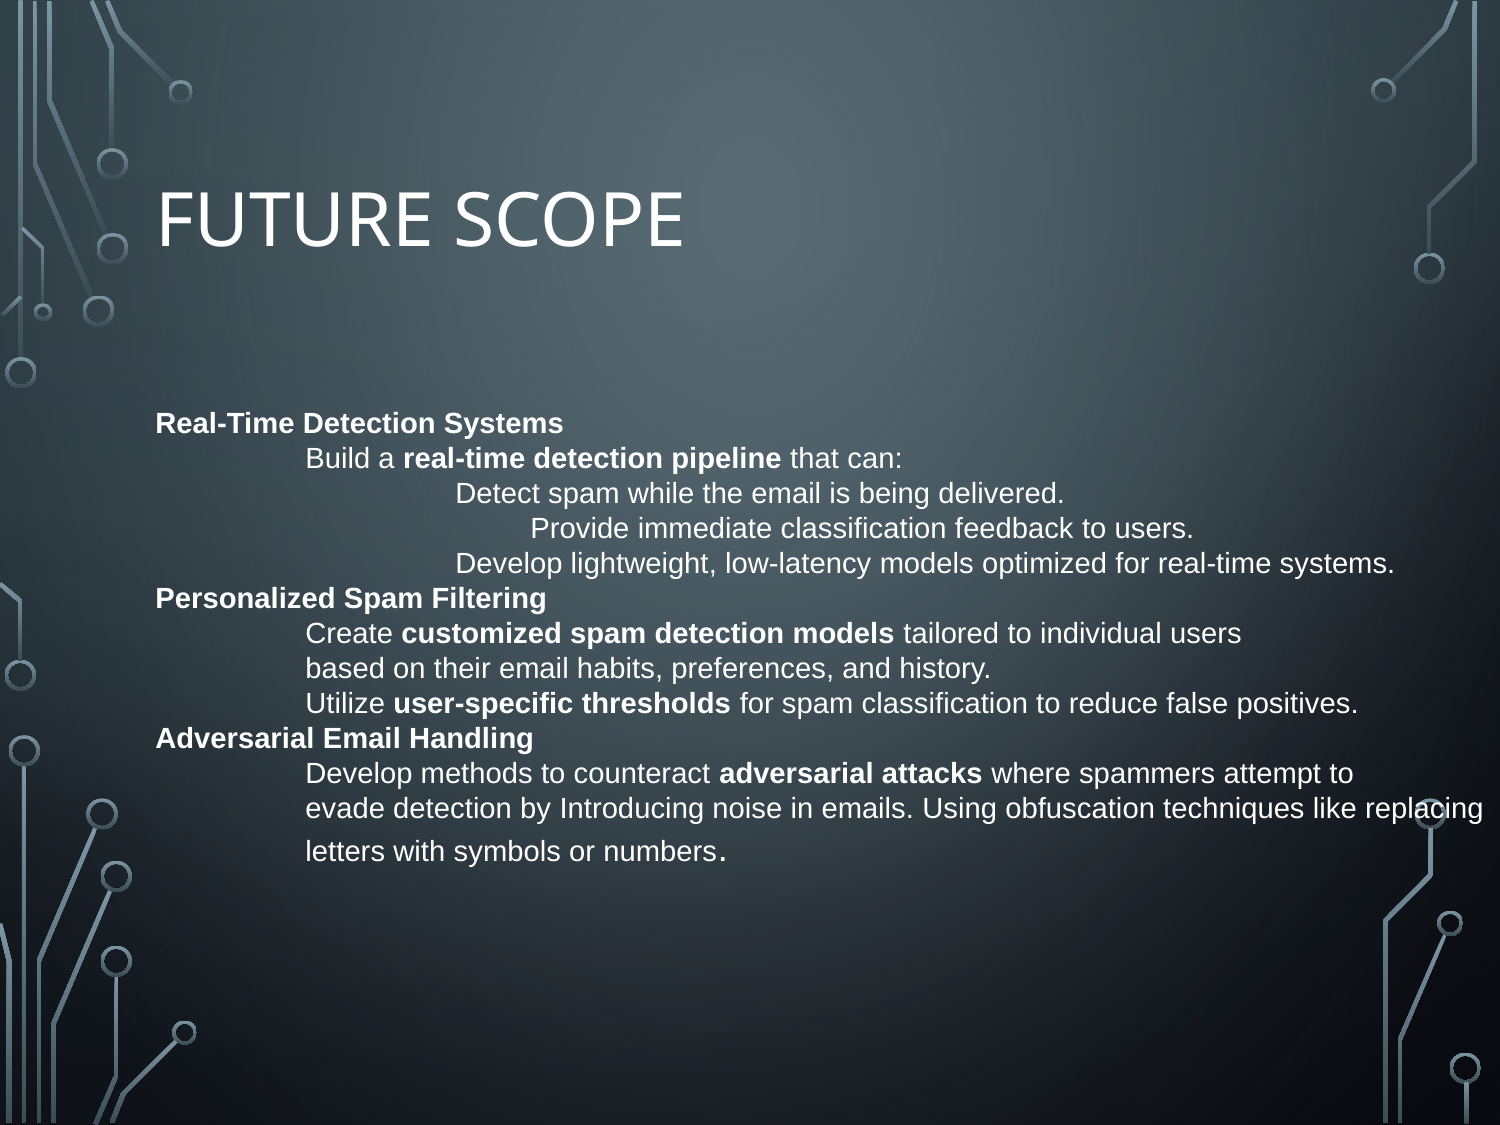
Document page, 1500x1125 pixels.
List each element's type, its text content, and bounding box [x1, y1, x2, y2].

title Future Scope [140, 101, 1360, 333]
list Real-Time Detection Systems Build a real-time detection pipeline that can: Detect spam while the email is being delivered. Provide immediate classification feedback to users. Develop lightweight, low-latency models optimized for real-time systems. Personalized Spam Filtering Create customized spam detection models tailored to individual users based on their email habits, preferences, and history. Utilize user-specific thresholds for spam classification to reduce false positives. Adversarial Email Handling Develop methods to counteract adversarial attacks where spammers attempt to evade detection by Introducing noise in emails. Using obfuscation techniques like replacing letters with symbols or numbers. [140, 333, 1500, 986]
